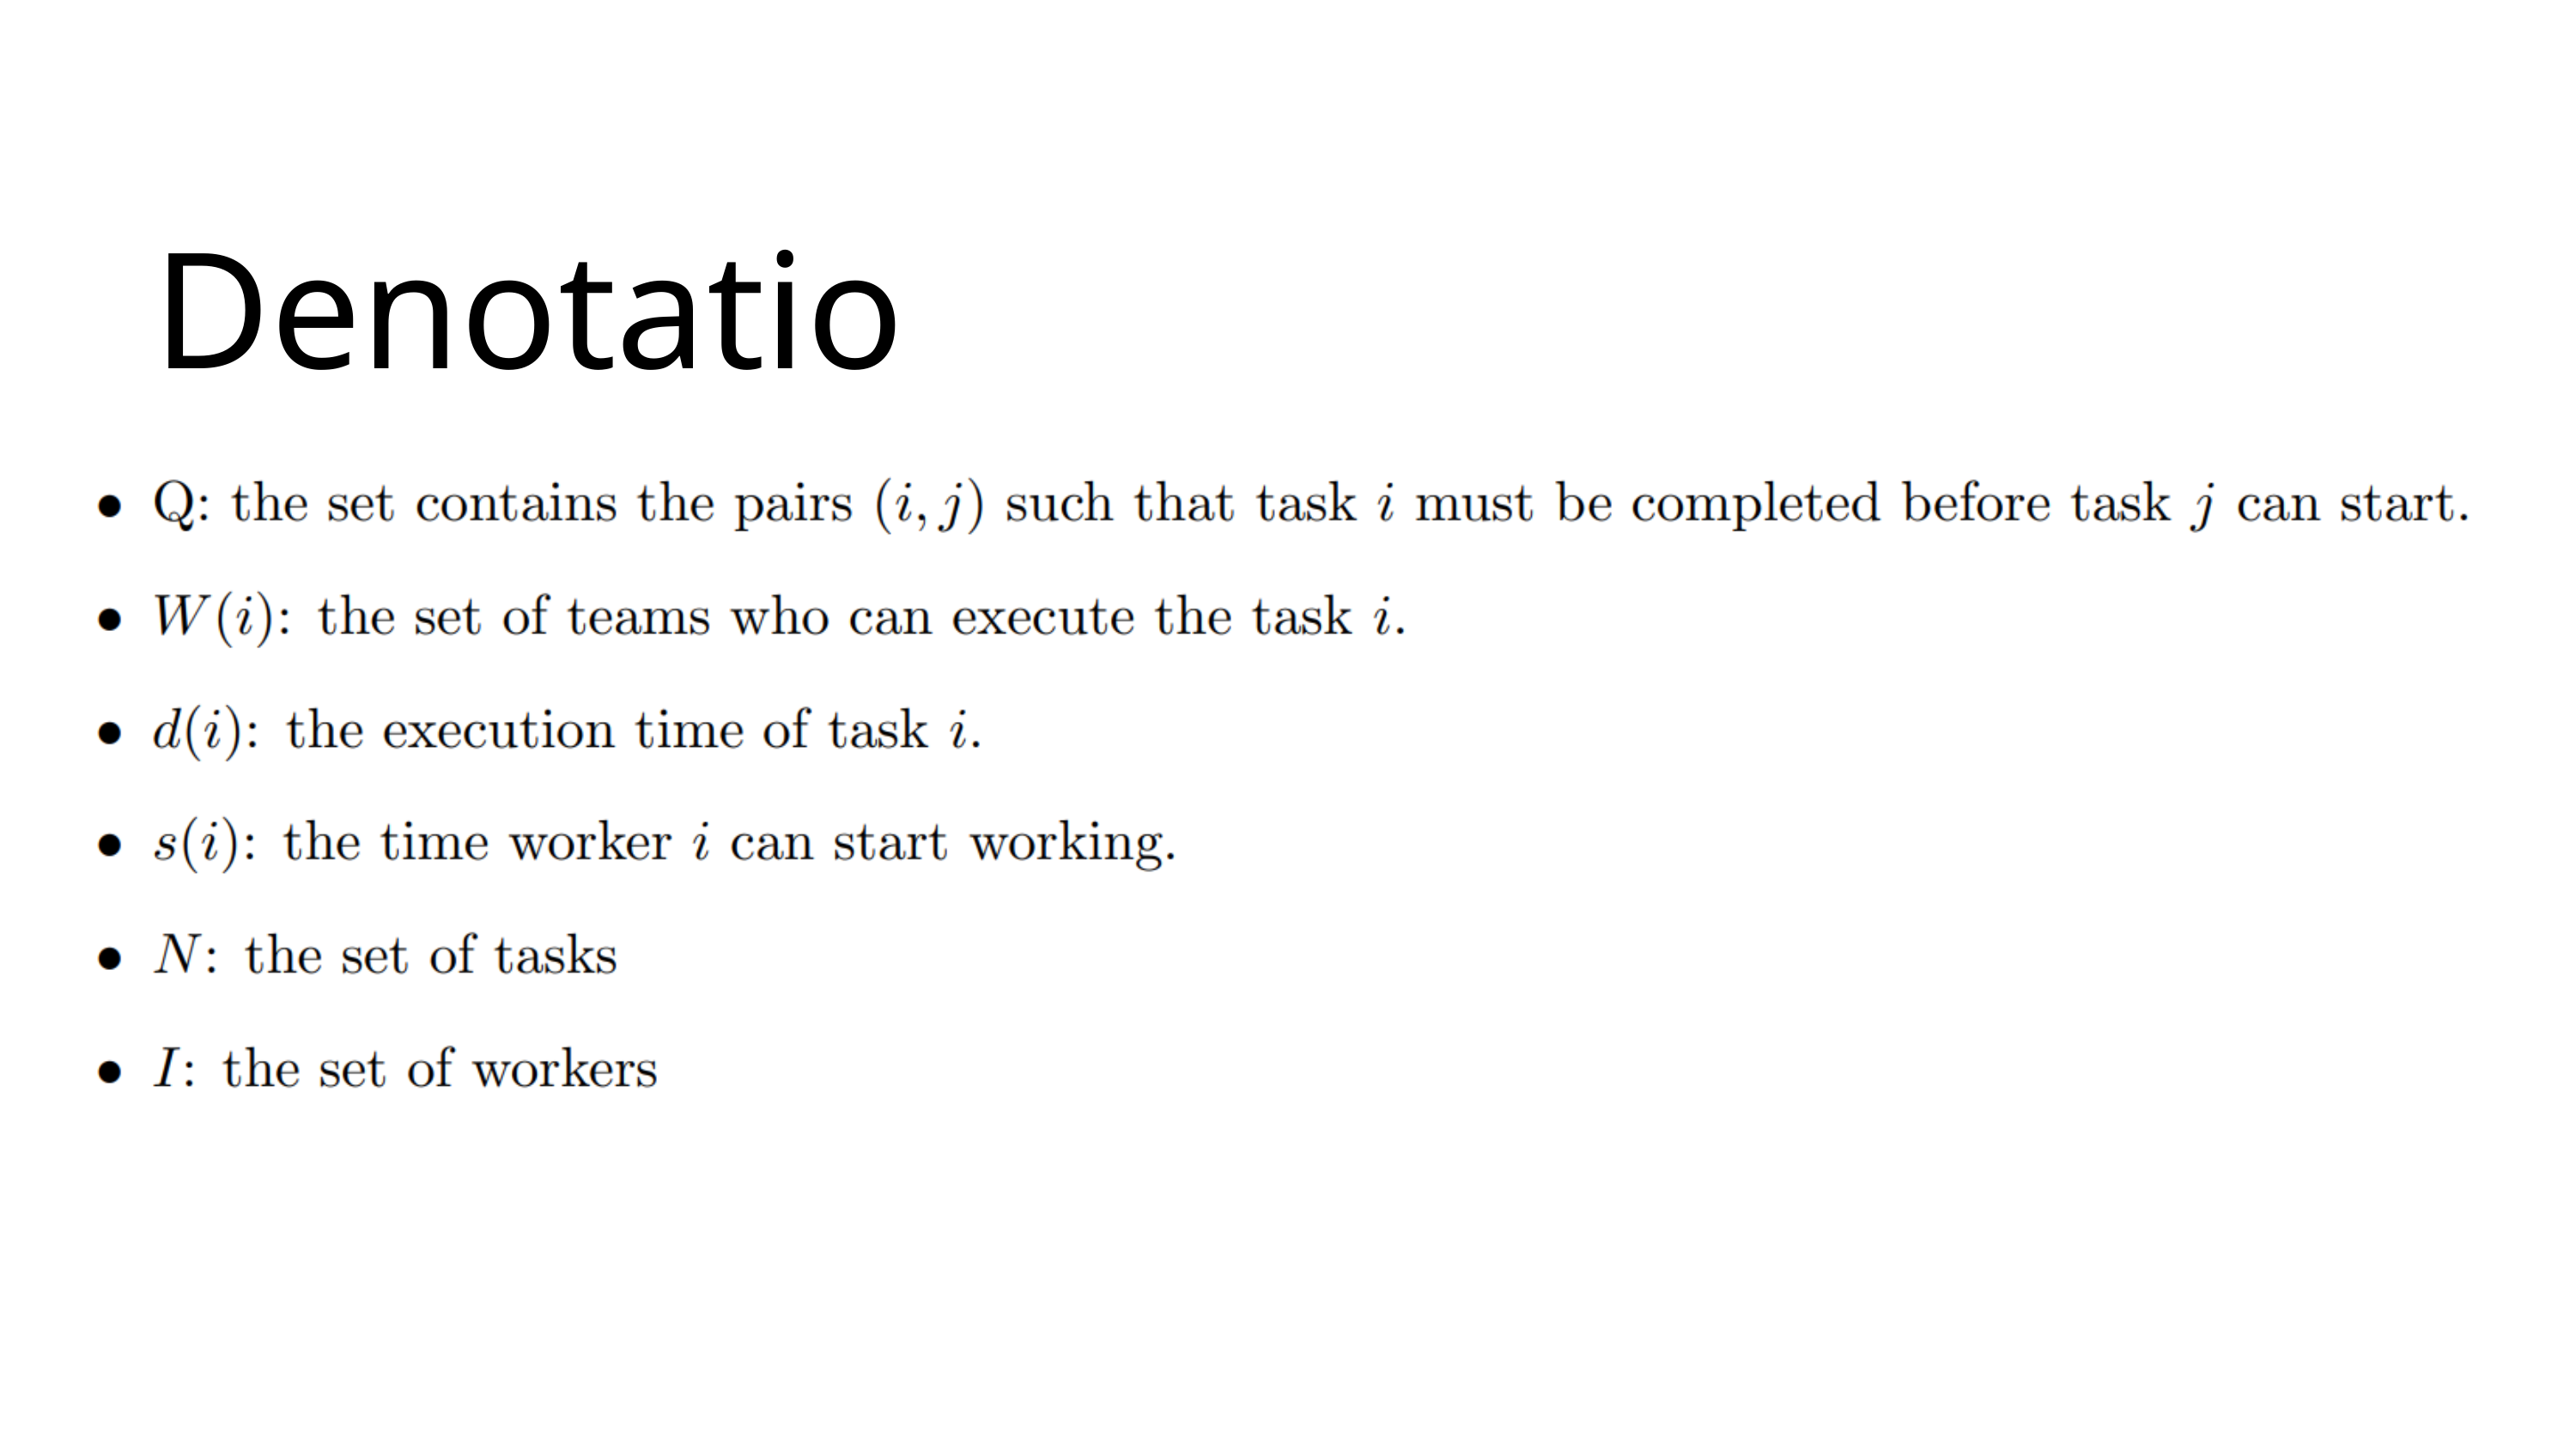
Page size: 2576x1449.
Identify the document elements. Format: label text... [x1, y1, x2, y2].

text_box Denotation [140, 195, 988, 464]
picture [24, 466, 2552, 1150]
